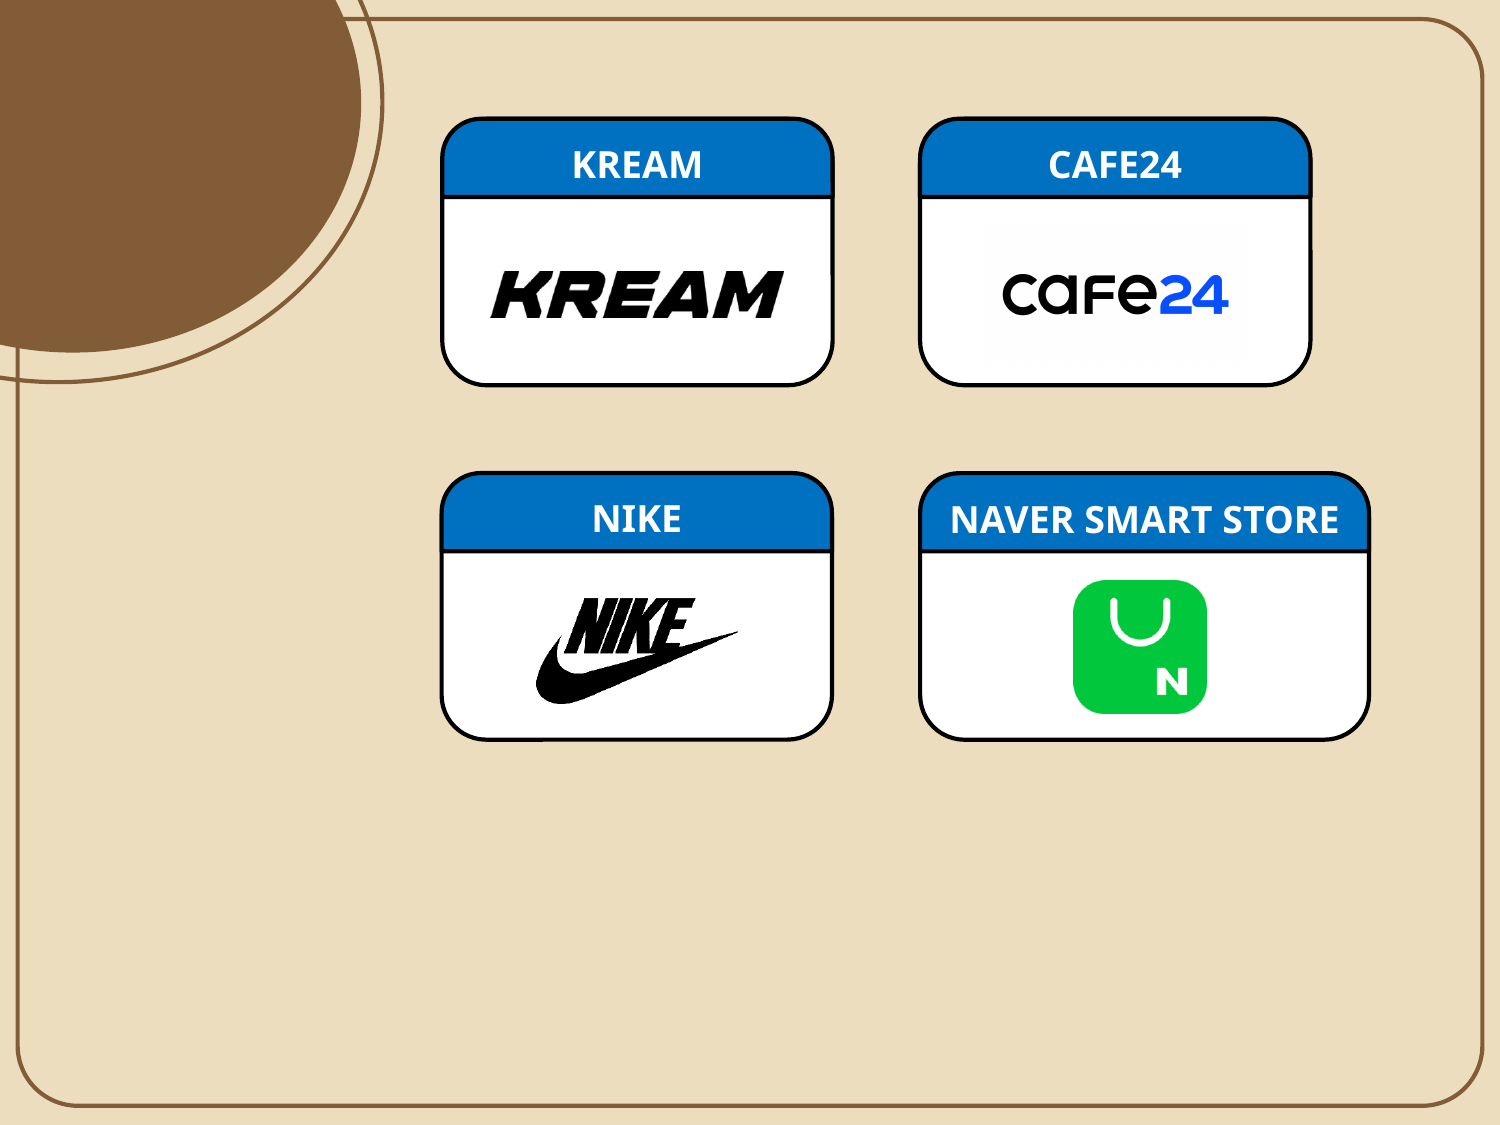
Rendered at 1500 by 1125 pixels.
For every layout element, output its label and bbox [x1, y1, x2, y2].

picture [979, 222, 1251, 366]
text_box [919, 118, 1311, 386]
text_box [15, 16, 1485, 1108]
text_box [441, 118, 833, 386]
picture [490, 270, 784, 318]
text_box [441, 472, 833, 740]
text_box [0, 0, 383, 383]
text_box [919, 472, 1370, 740]
